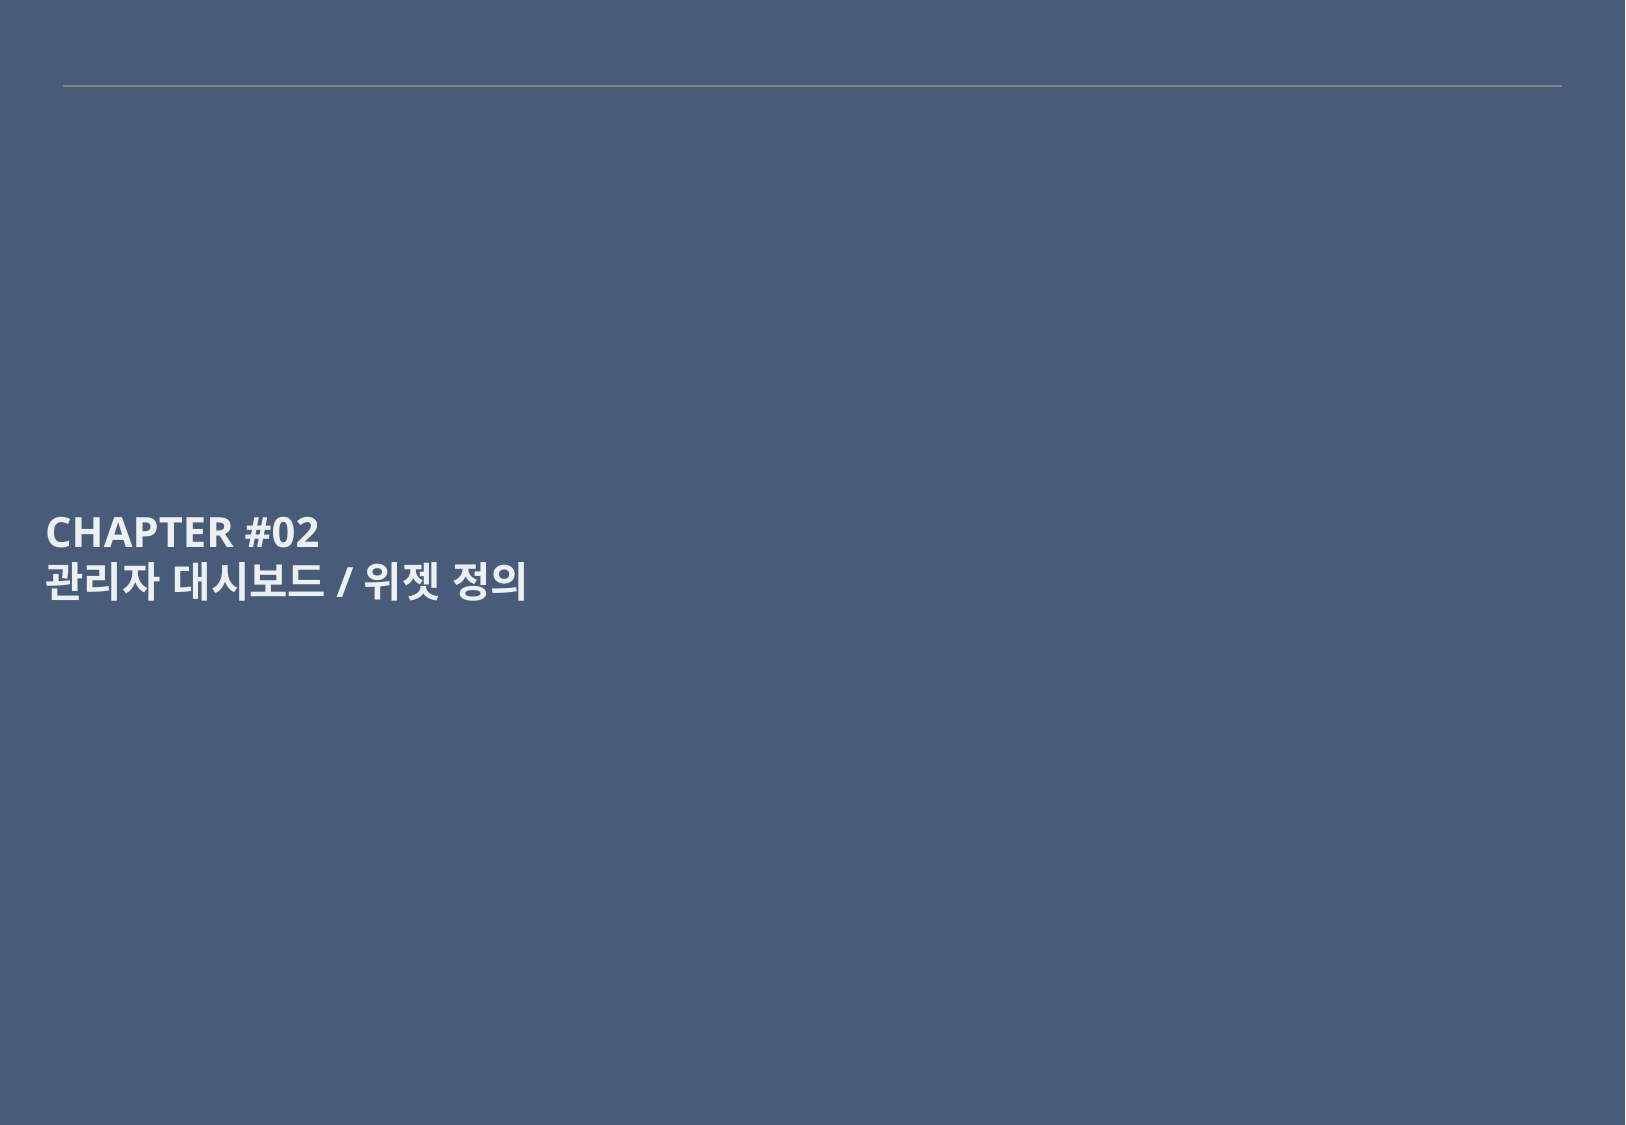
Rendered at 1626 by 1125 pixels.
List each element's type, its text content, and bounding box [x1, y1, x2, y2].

text_box CHAPTER #02 관리자 대시보드/위젯 정의 [30, 498, 1089, 614]
